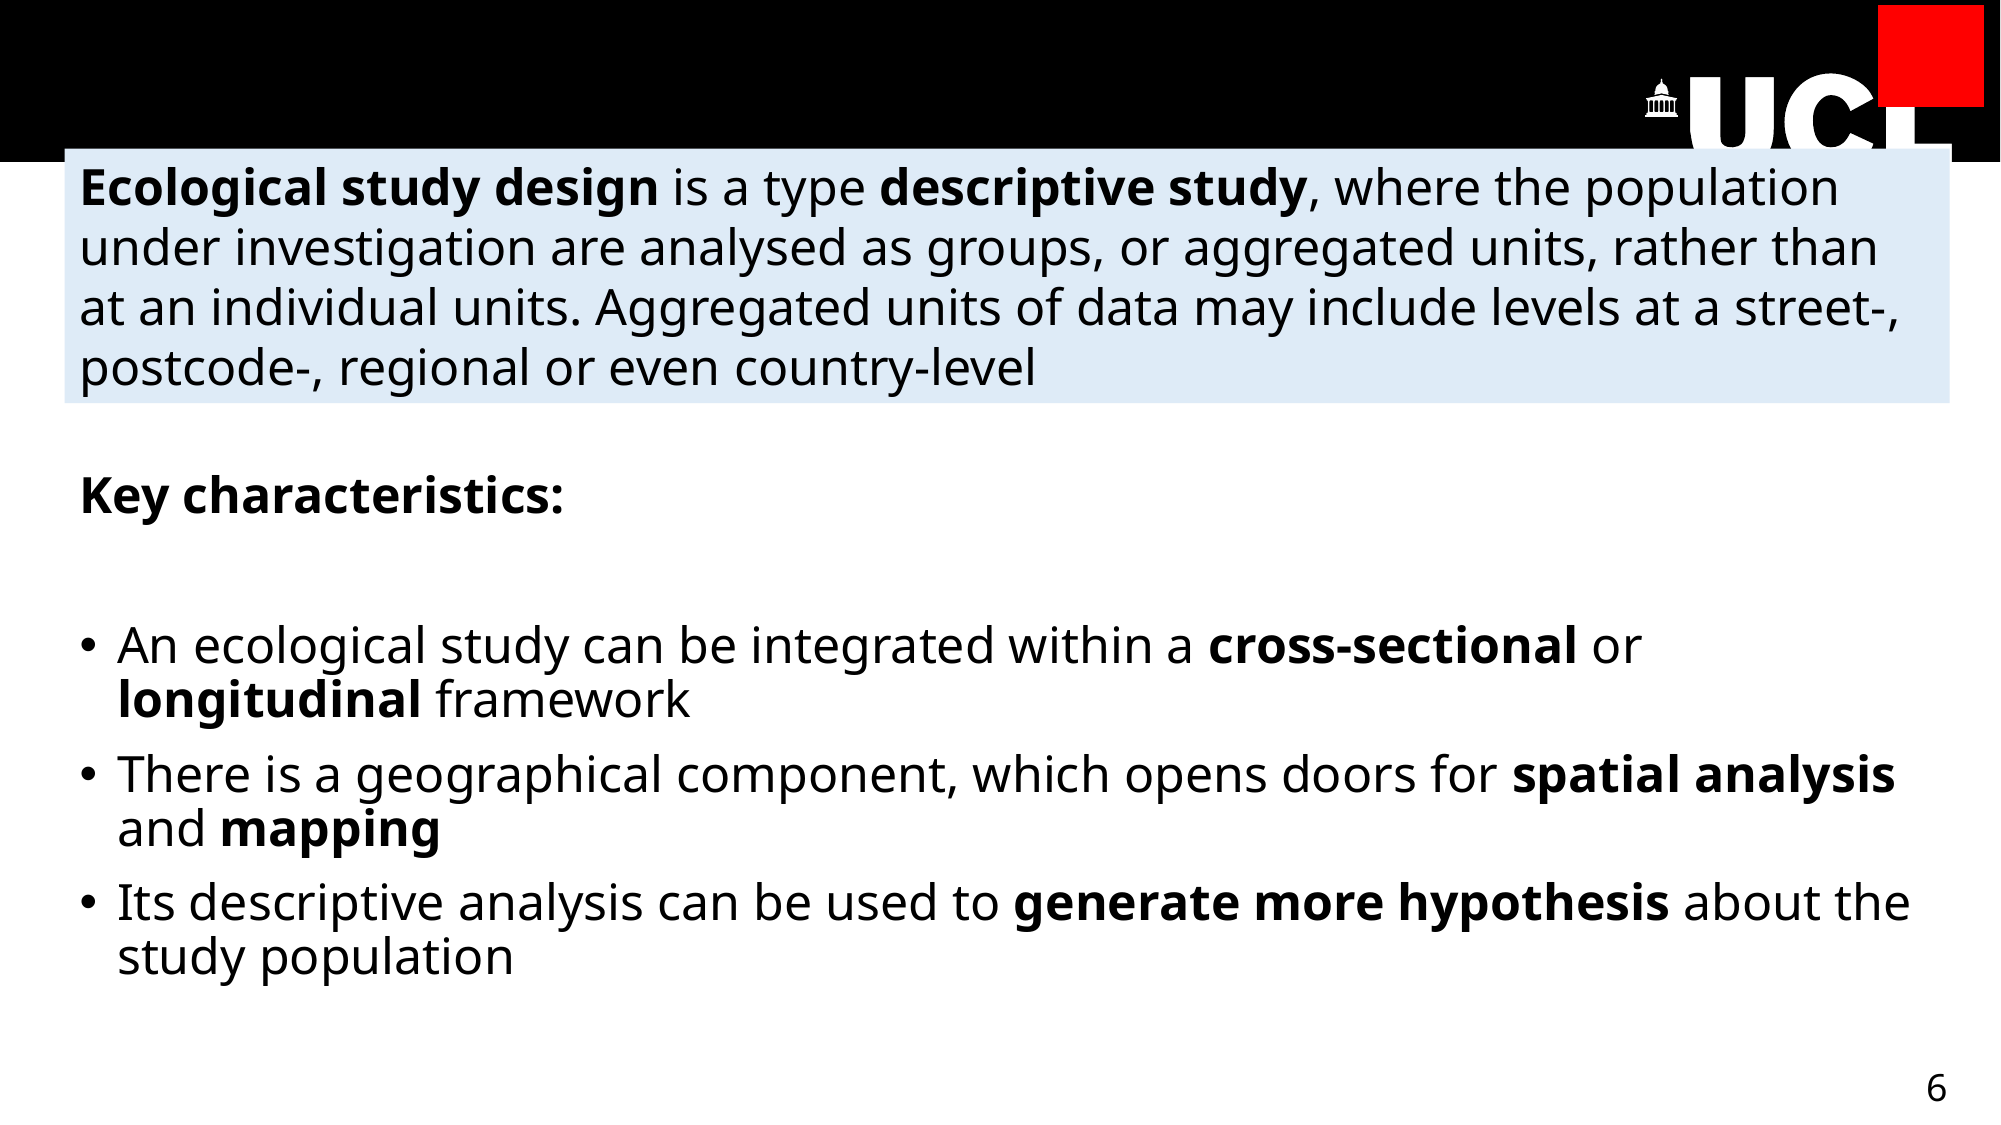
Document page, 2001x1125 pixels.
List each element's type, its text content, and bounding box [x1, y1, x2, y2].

text_box 6 [1911, 1056, 2000, 1080]
list Key characteristics: An ecological study can be integrated within a cross-sectional or longitudinal framework There is a geographical component, which opens doors for spatial analysis and mapping Its descriptive analysis can be used to generate more hypothesis about the study population [64, 463, 1950, 1017]
text_box [1878, 5, 1984, 107]
title Ecological study [64, 19, 1878, 97]
picture [1645, 97, 1678, 117]
text_box Ecological study design is a type descriptive study, where the population under investigation are analysed as groups, or aggregated units, rather than at an individual units. Aggregated units of data may include levels at a street-, postcode-, regional or even country-level [64, 148, 1950, 404]
